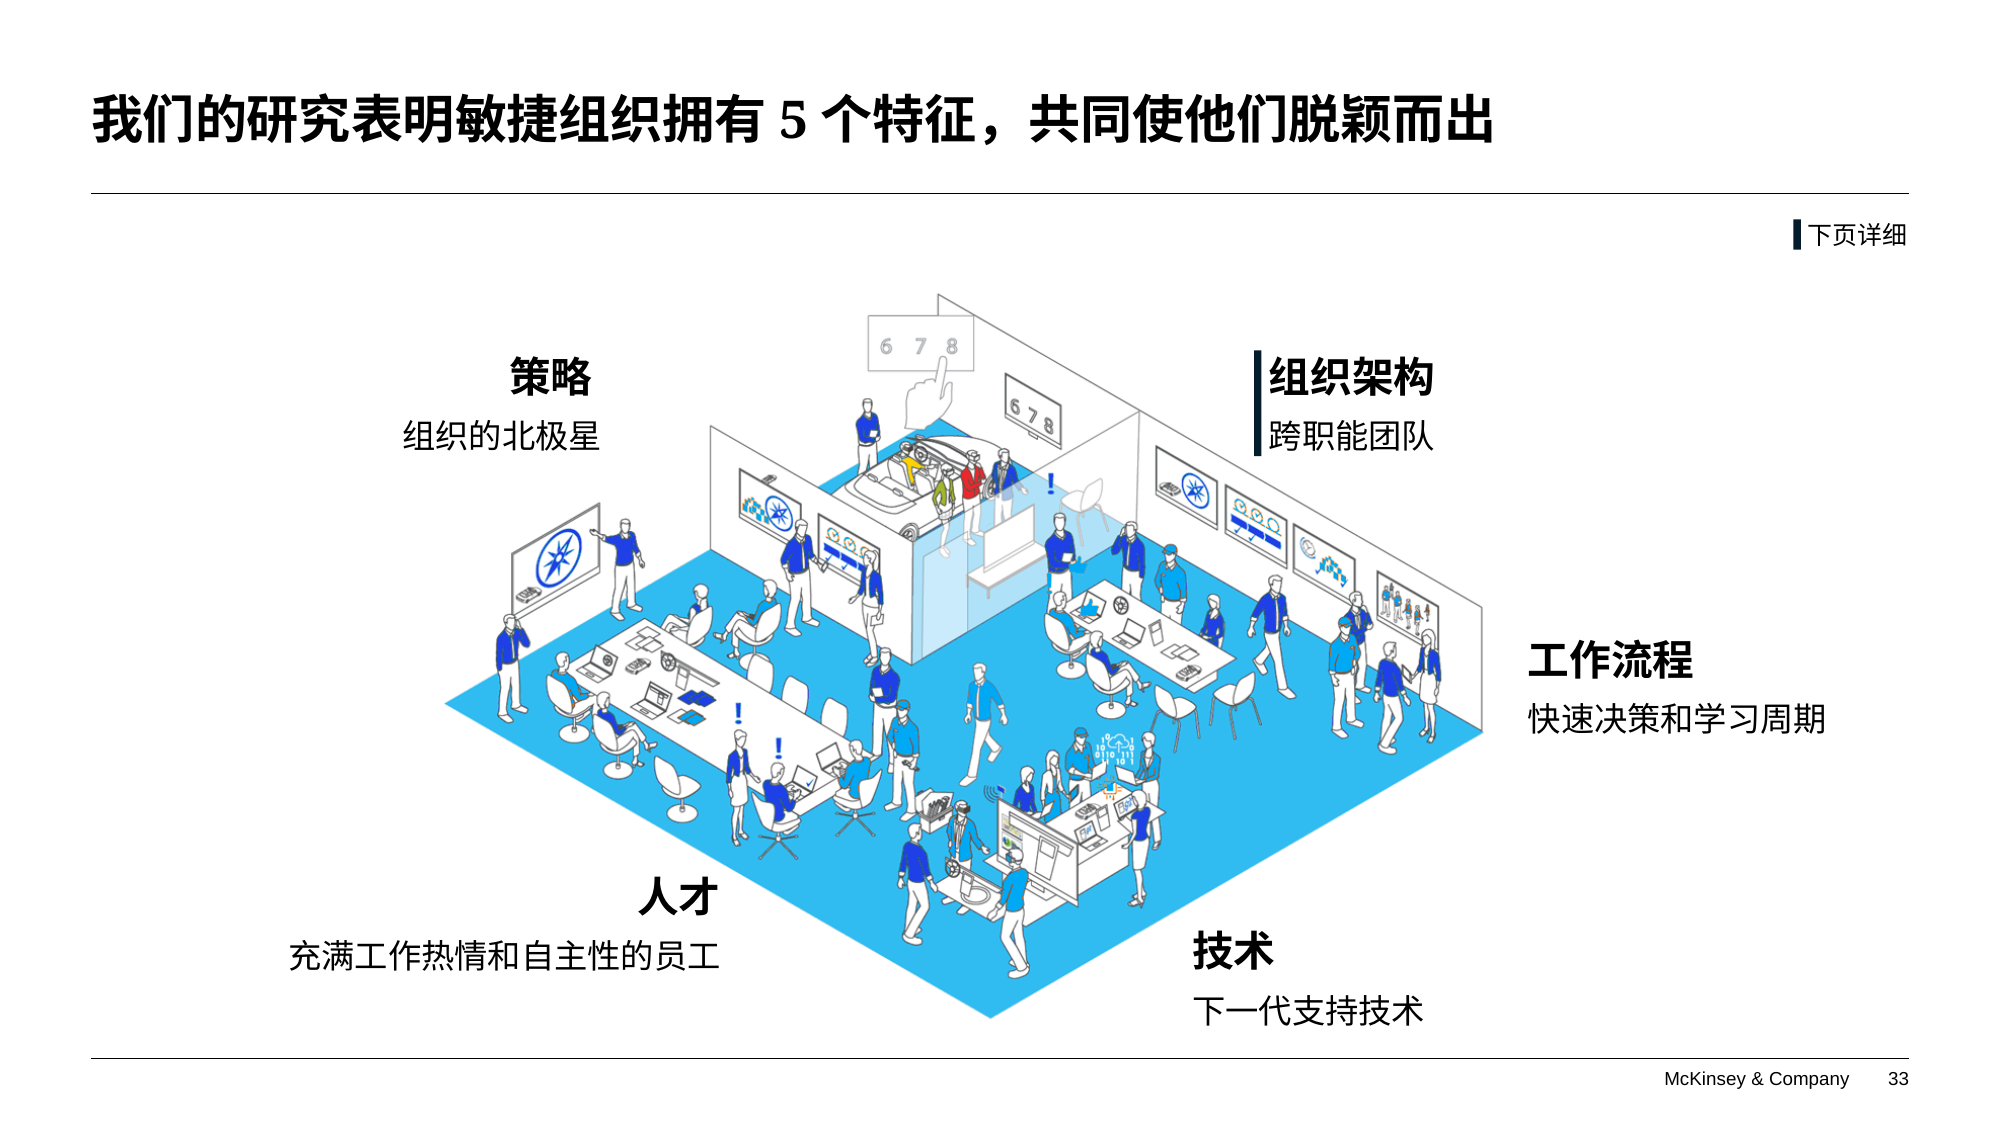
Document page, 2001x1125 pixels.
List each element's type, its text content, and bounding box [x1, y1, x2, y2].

title 我们的研究表明敏捷组织拥有5个特征，共同使他们脱颖而出 [91, 0, 1909, 150]
text_box 下页详细 [1807, 219, 1909, 250]
text_box 策略 组织的北极星 [402, 350, 420, 456]
picture [420, 274, 1496, 1048]
text_box [1792, 218, 1802, 250]
text_box 人才 充满工作热情和自主性的员工 [288, 870, 420, 976]
text_box 工作流程 快速决策和学习周期 [1527, 633, 1828, 739]
